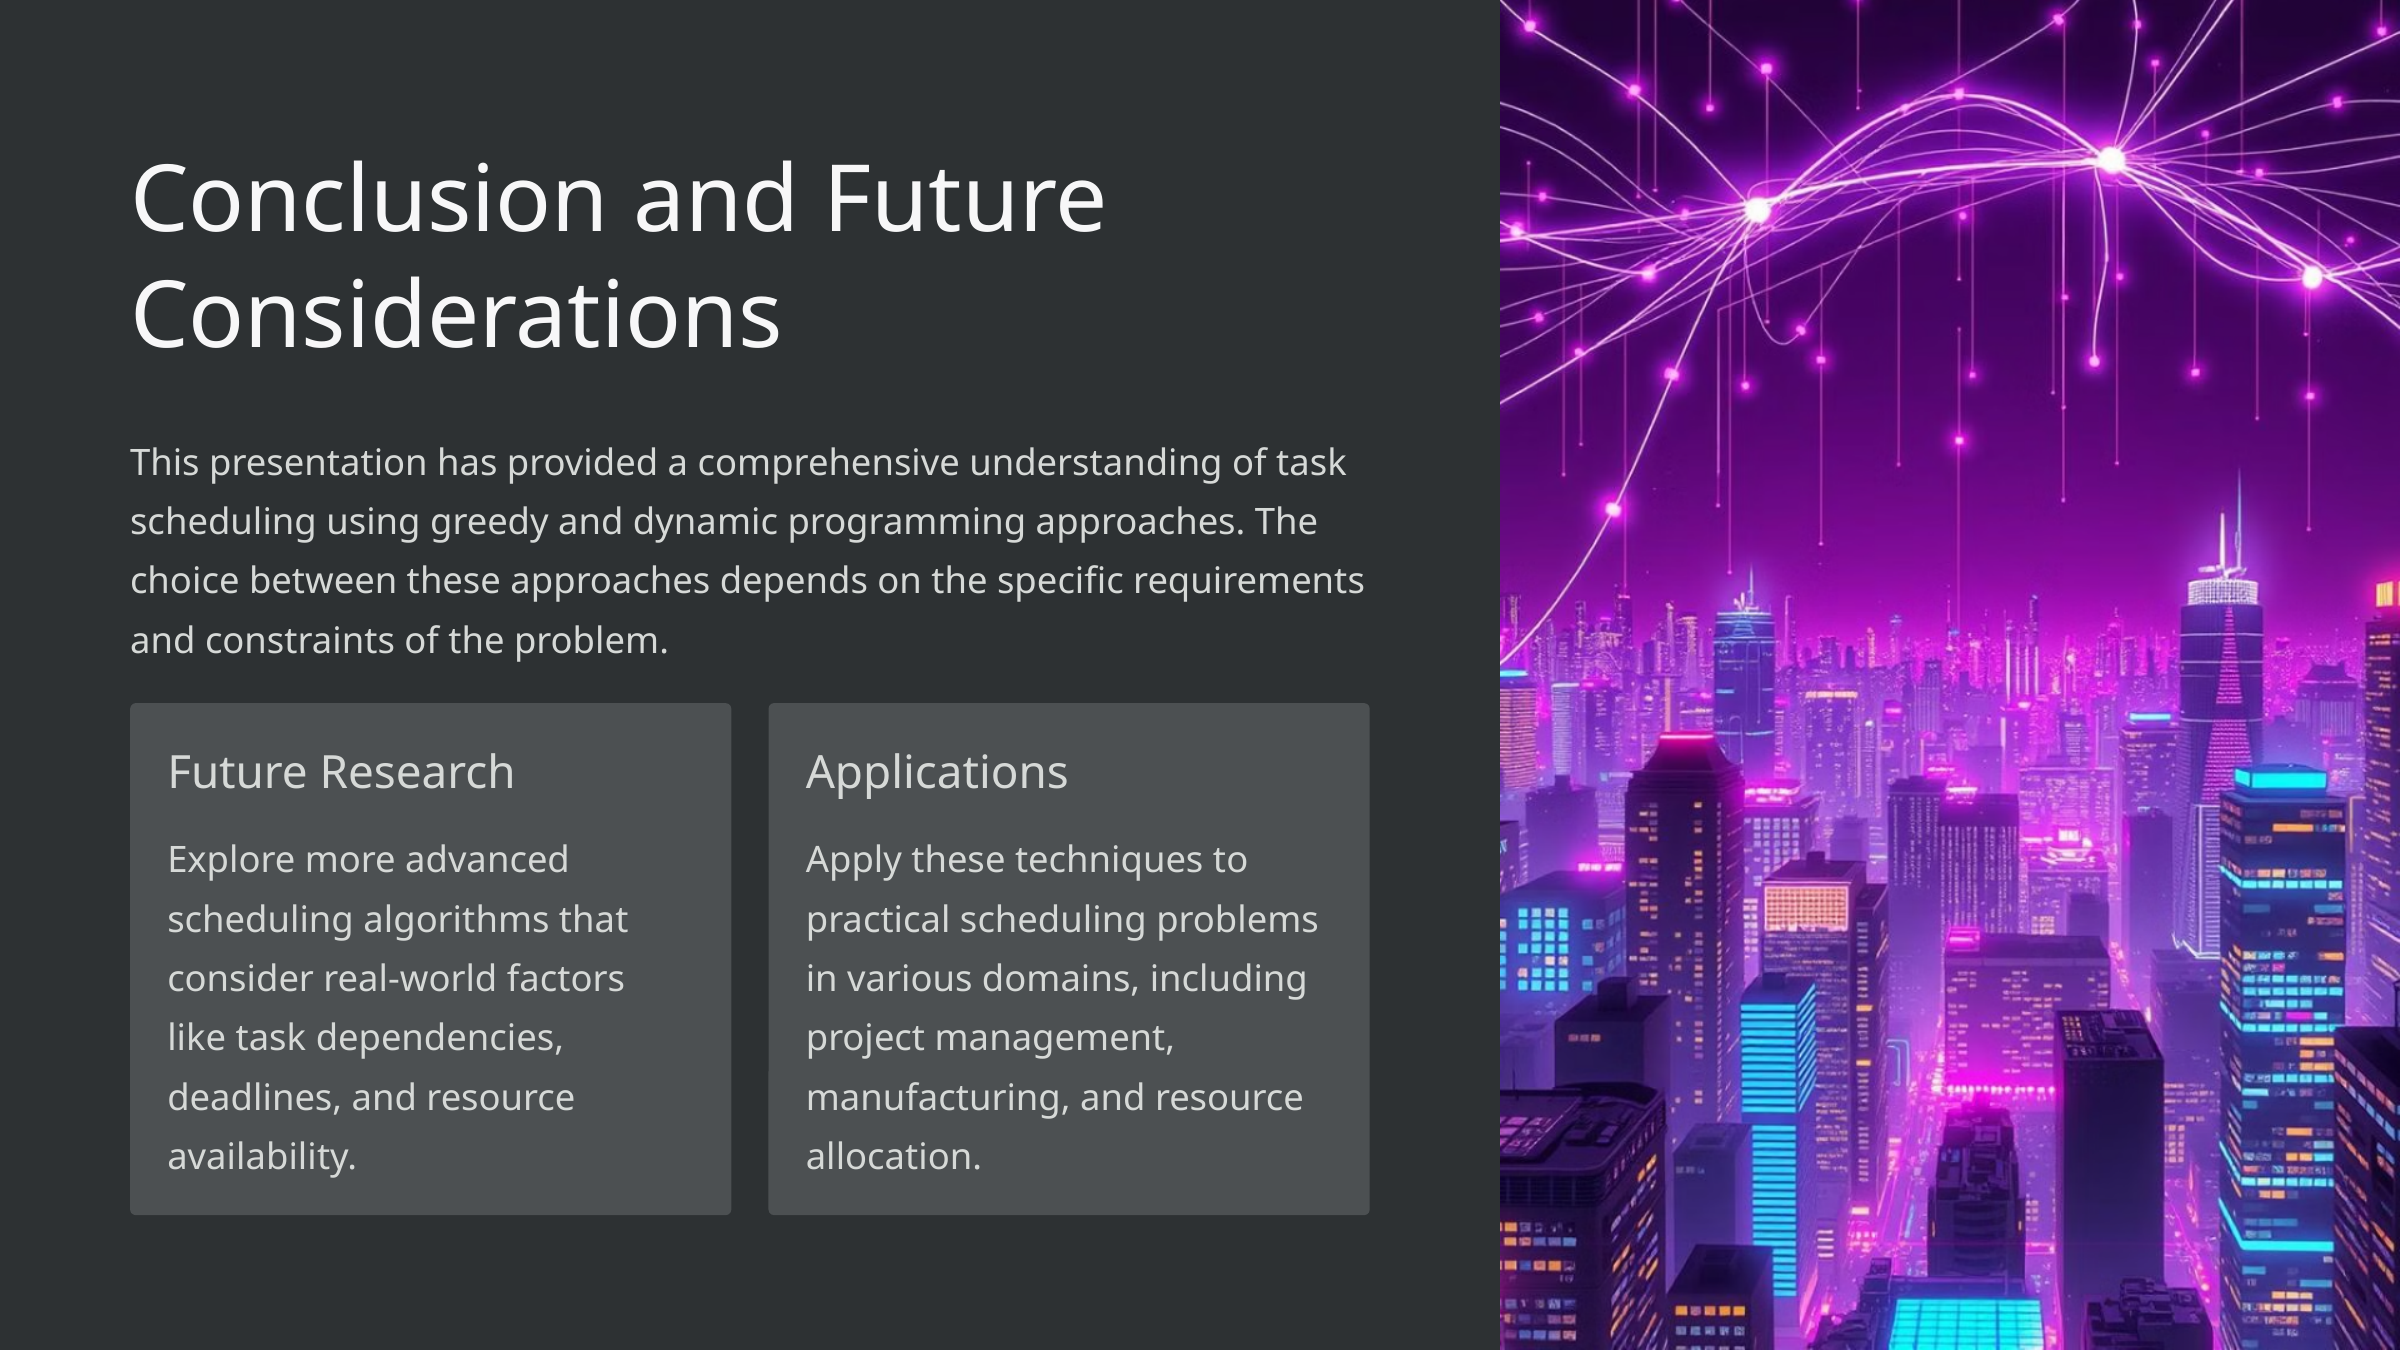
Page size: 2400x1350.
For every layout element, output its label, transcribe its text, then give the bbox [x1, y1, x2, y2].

text_box Conclusion and Future Considerations [130, 134, 1370, 368]
text_box This presentation has provided a comprehensive understanding of task scheduling using greedy and dynamic programming approaches. The choice between these approaches depends on the specific requirements and constraints of the problem. [130, 423, 1370, 662]
picture [1499, 0, 2400, 1350]
text_box Applications [805, 740, 1271, 799]
text_box Explore more advanced scheduling algorithms that consider real-world factors like task dependencies, deadlines, and resource availability. [167, 820, 695, 1178]
text_box [768, 703, 1370, 1216]
text_box [130, 703, 732, 1216]
text_box Apply these techniques to practical scheduling problems in various domains, including project management, manufacturing, and resource allocation. [805, 820, 1333, 1178]
text_box Future Research [167, 740, 633, 799]
